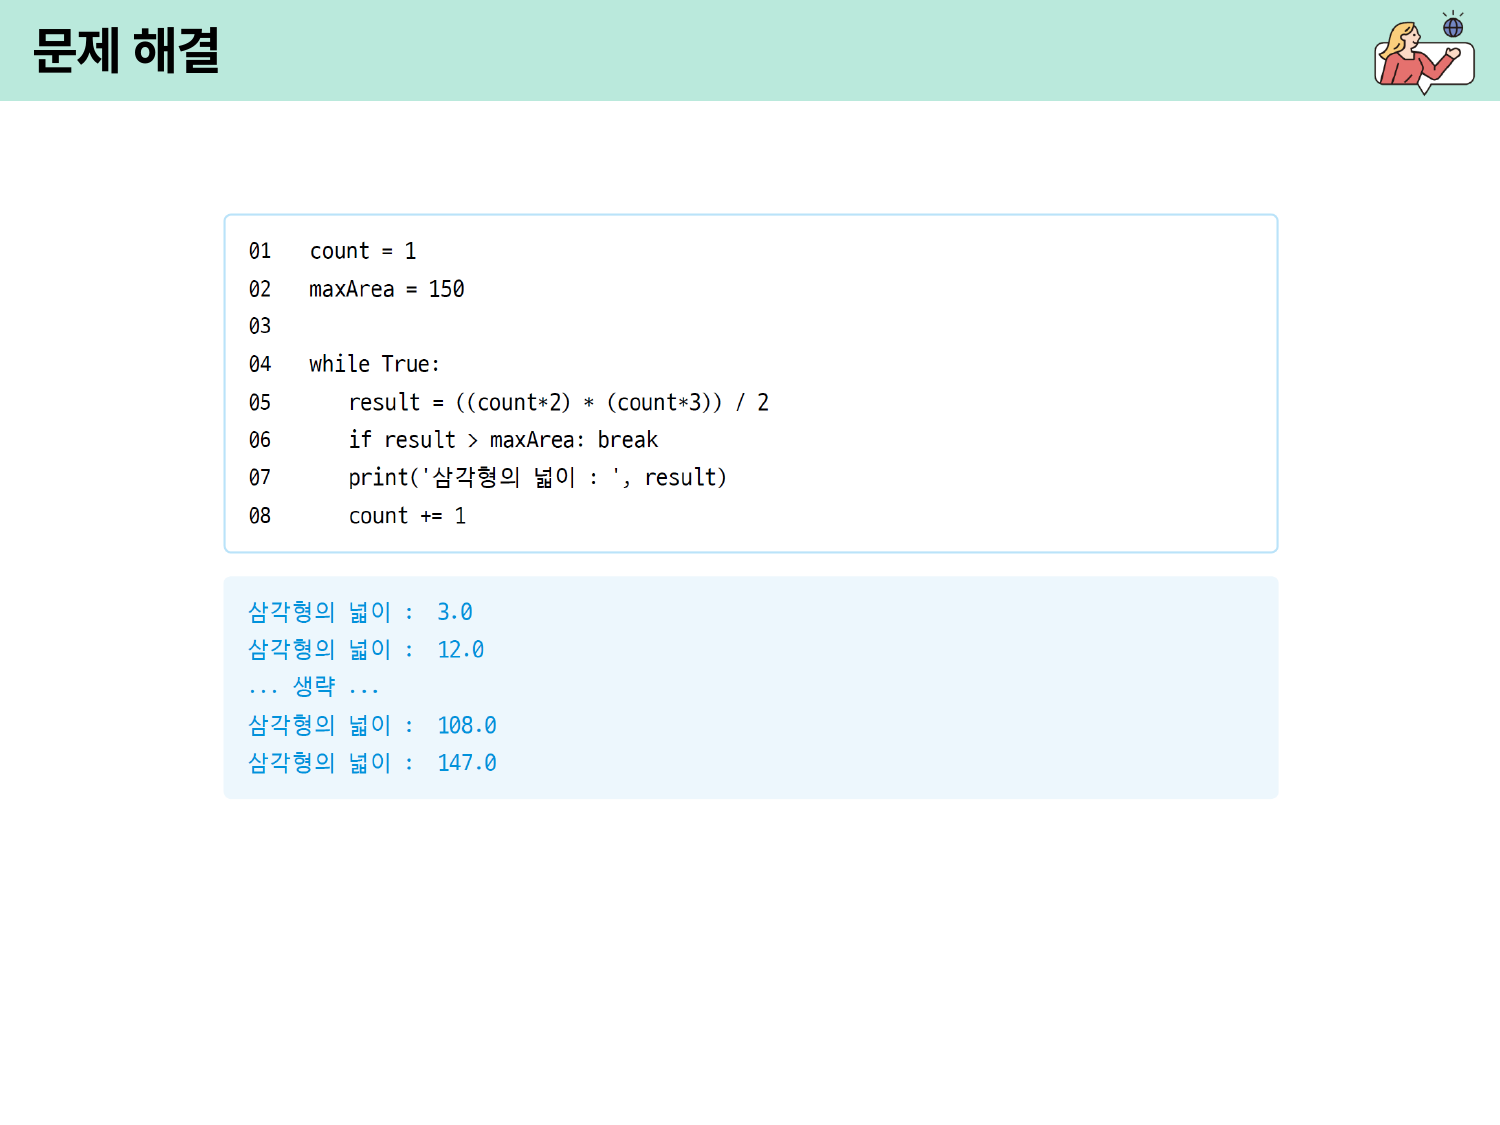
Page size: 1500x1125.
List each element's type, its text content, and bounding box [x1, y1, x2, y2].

title 문제 해결 [17, 10, 1295, 89]
picture [1359, 0, 1500, 97]
picture [218, 207, 1282, 803]
